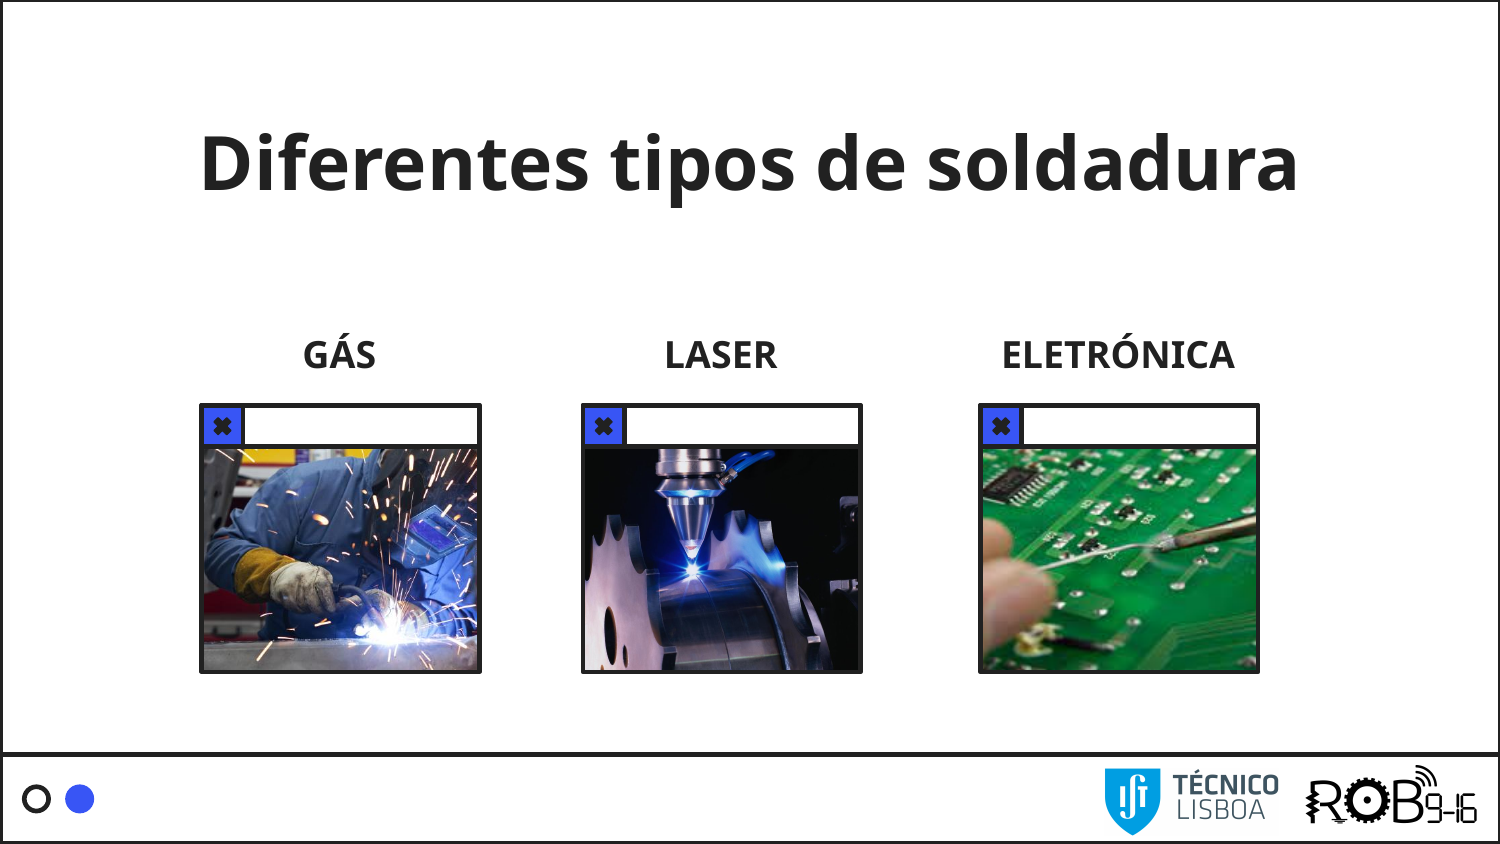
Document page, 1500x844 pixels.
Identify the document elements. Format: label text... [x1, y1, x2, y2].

picture [1130, 776, 1135, 818]
title Diferentes tipos de soldadura [73, 100, 1427, 206]
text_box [980, 405, 1259, 673]
picture [1138, 787, 1147, 806]
picture [1121, 787, 1125, 806]
subtitle GÁS [201, 316, 478, 399]
picture [1104, 767, 1279, 837]
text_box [201, 405, 480, 673]
picture [1304, 764, 1477, 837]
text_box ELETRÓNICA [980, 316, 1257, 399]
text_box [582, 405, 861, 673]
text_box LASER [583, 316, 859, 399]
